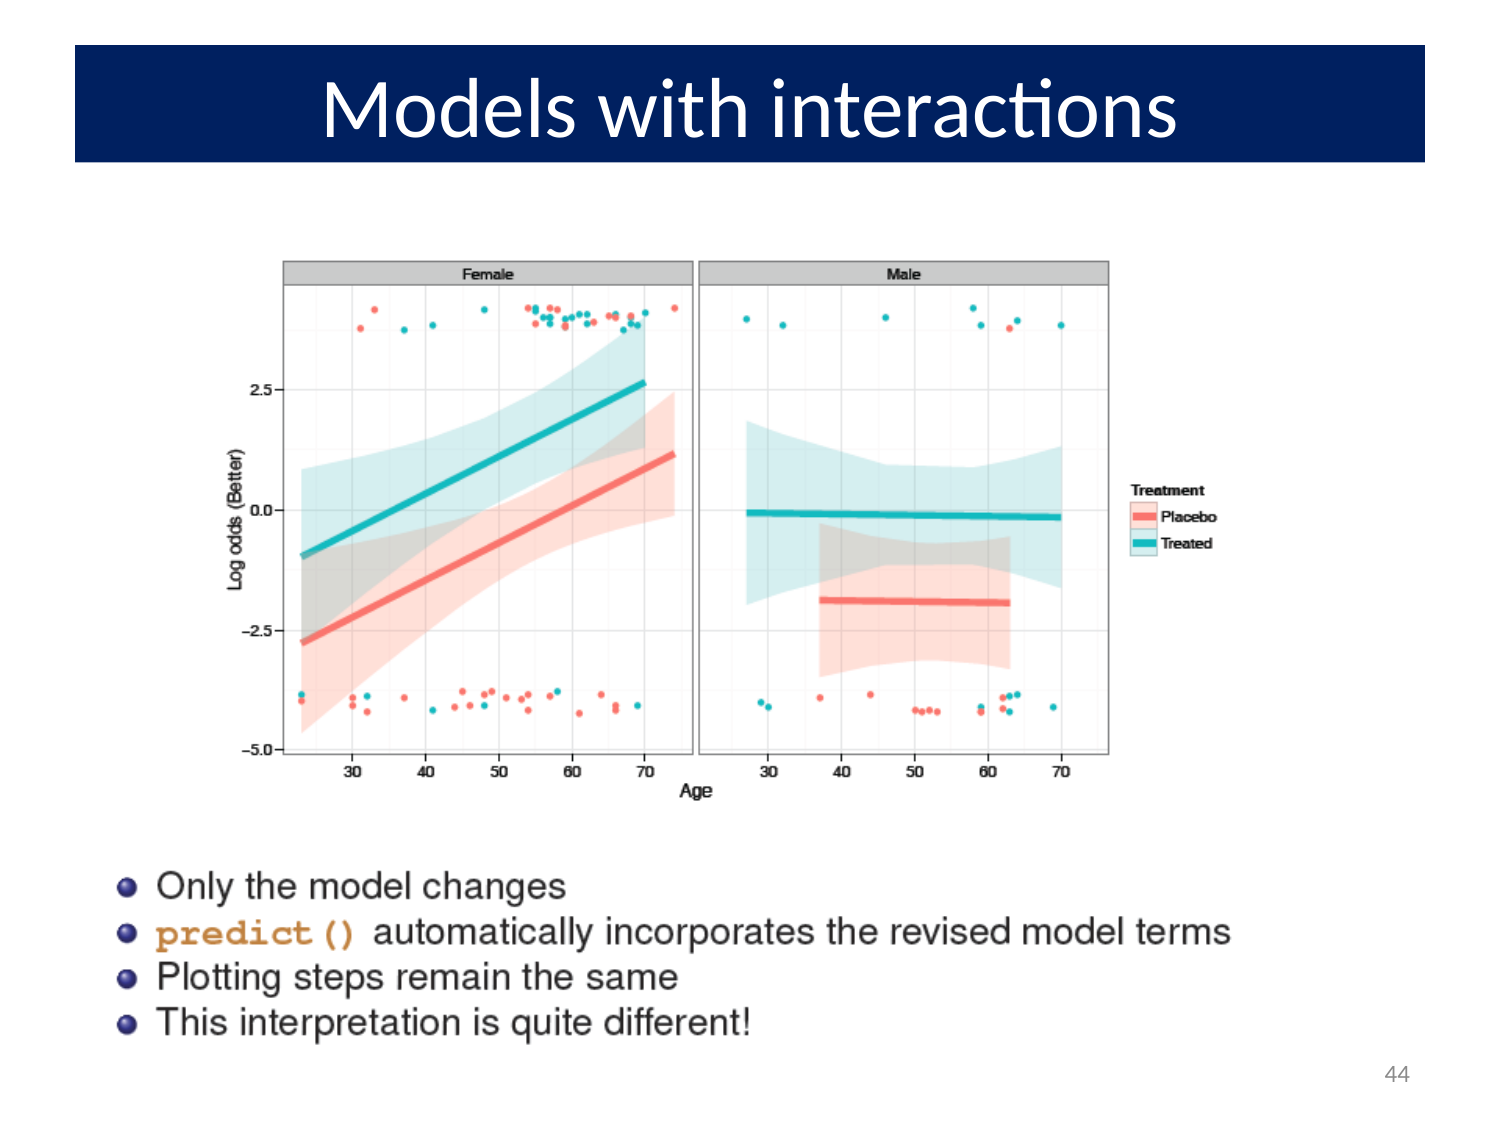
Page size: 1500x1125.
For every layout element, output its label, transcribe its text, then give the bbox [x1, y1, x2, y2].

picture [74, 250, 1416, 1048]
slide_number 44 [1074, 1042, 1425, 1103]
title Models with interactions [75, 45, 1425, 163]
